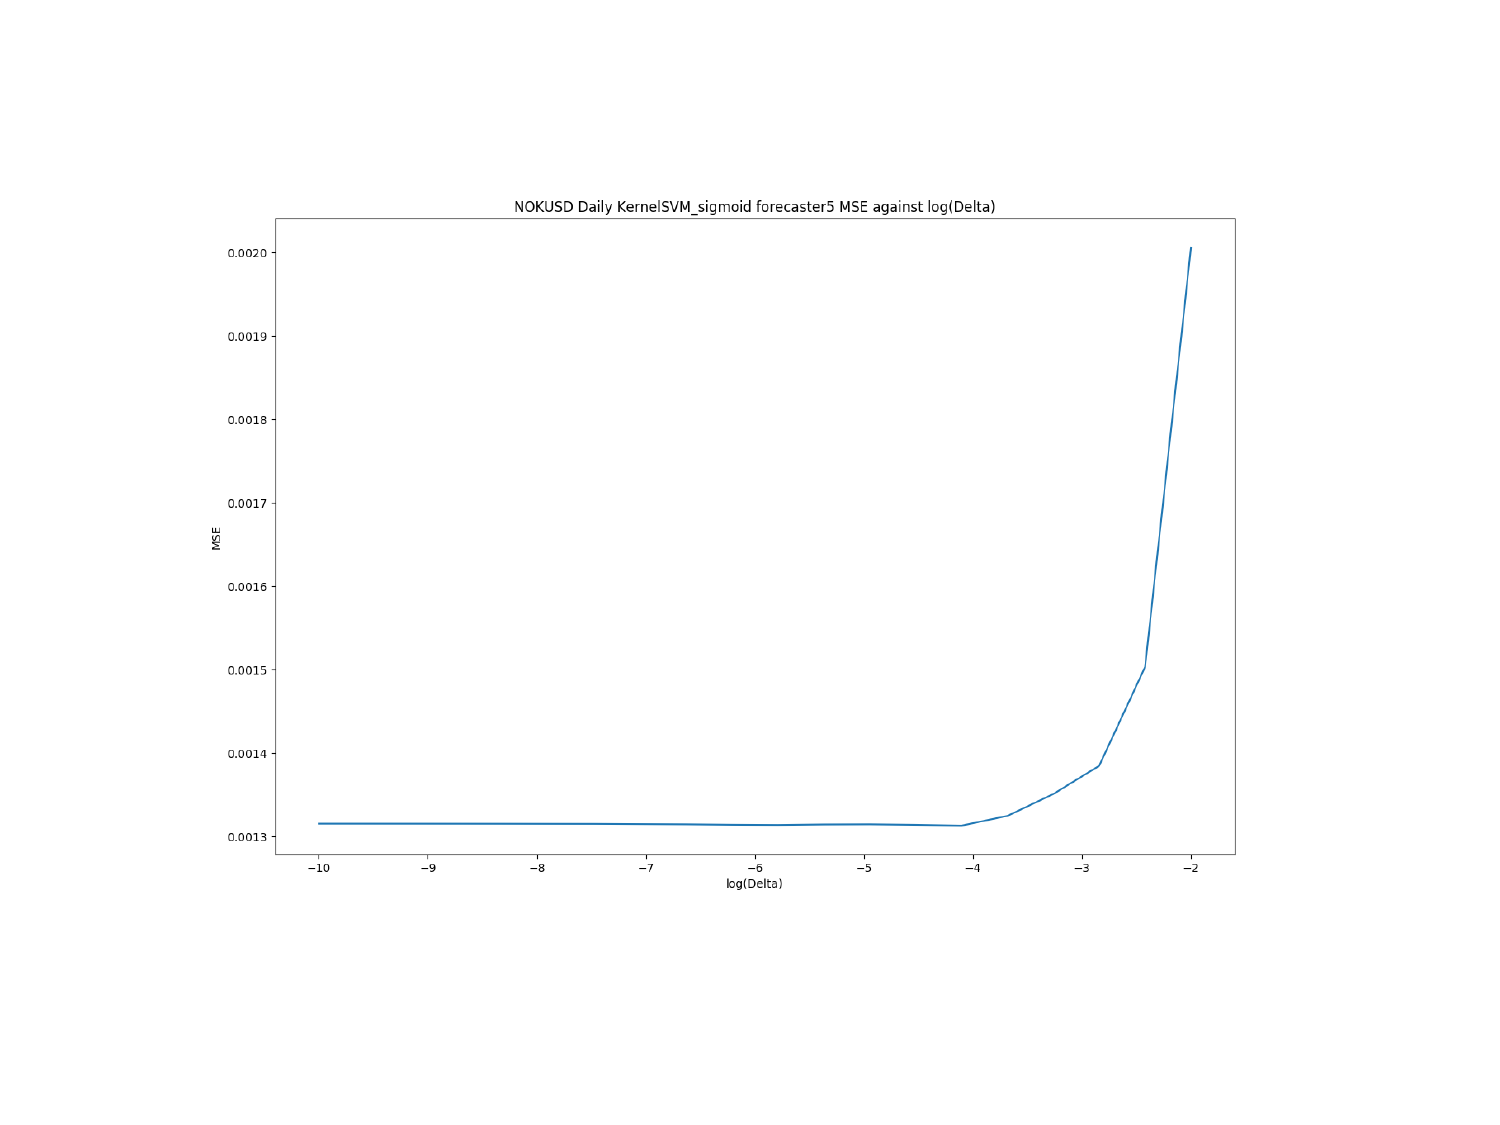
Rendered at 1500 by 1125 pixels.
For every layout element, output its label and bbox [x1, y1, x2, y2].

picture [119, 119, 1358, 946]
